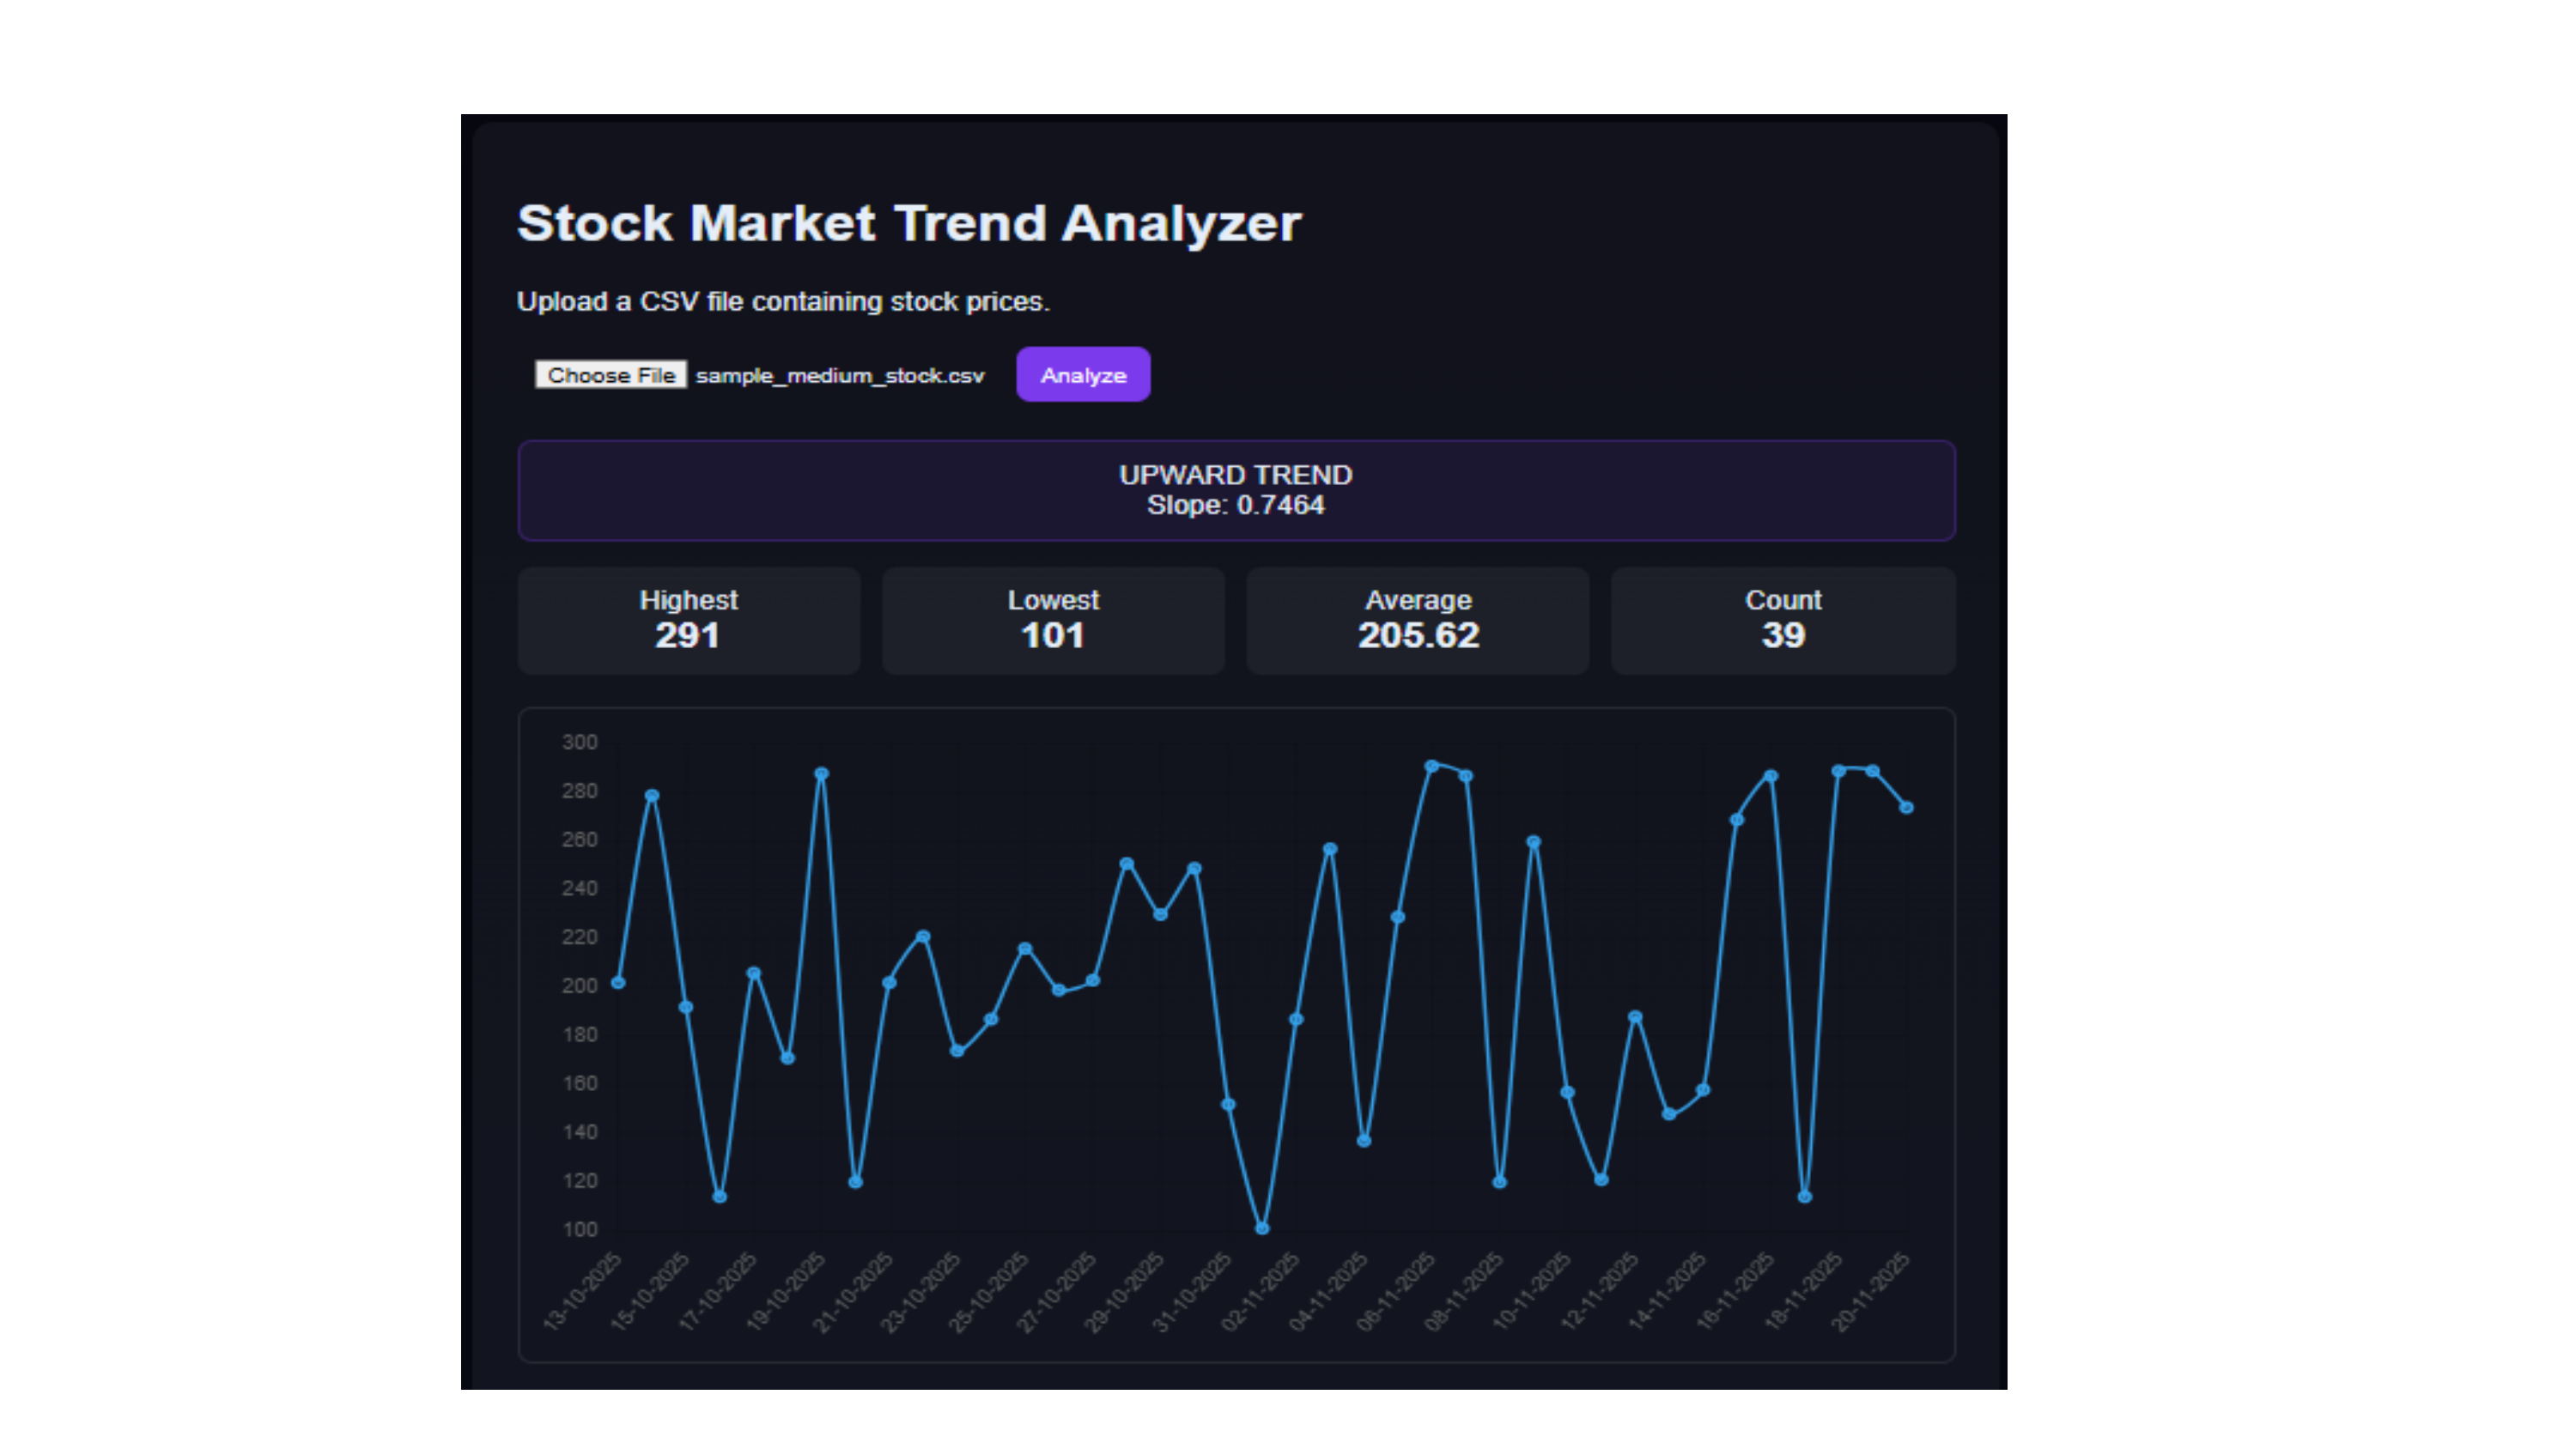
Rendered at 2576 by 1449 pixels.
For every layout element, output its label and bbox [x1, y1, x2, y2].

picture [461, 114, 2008, 1390]
